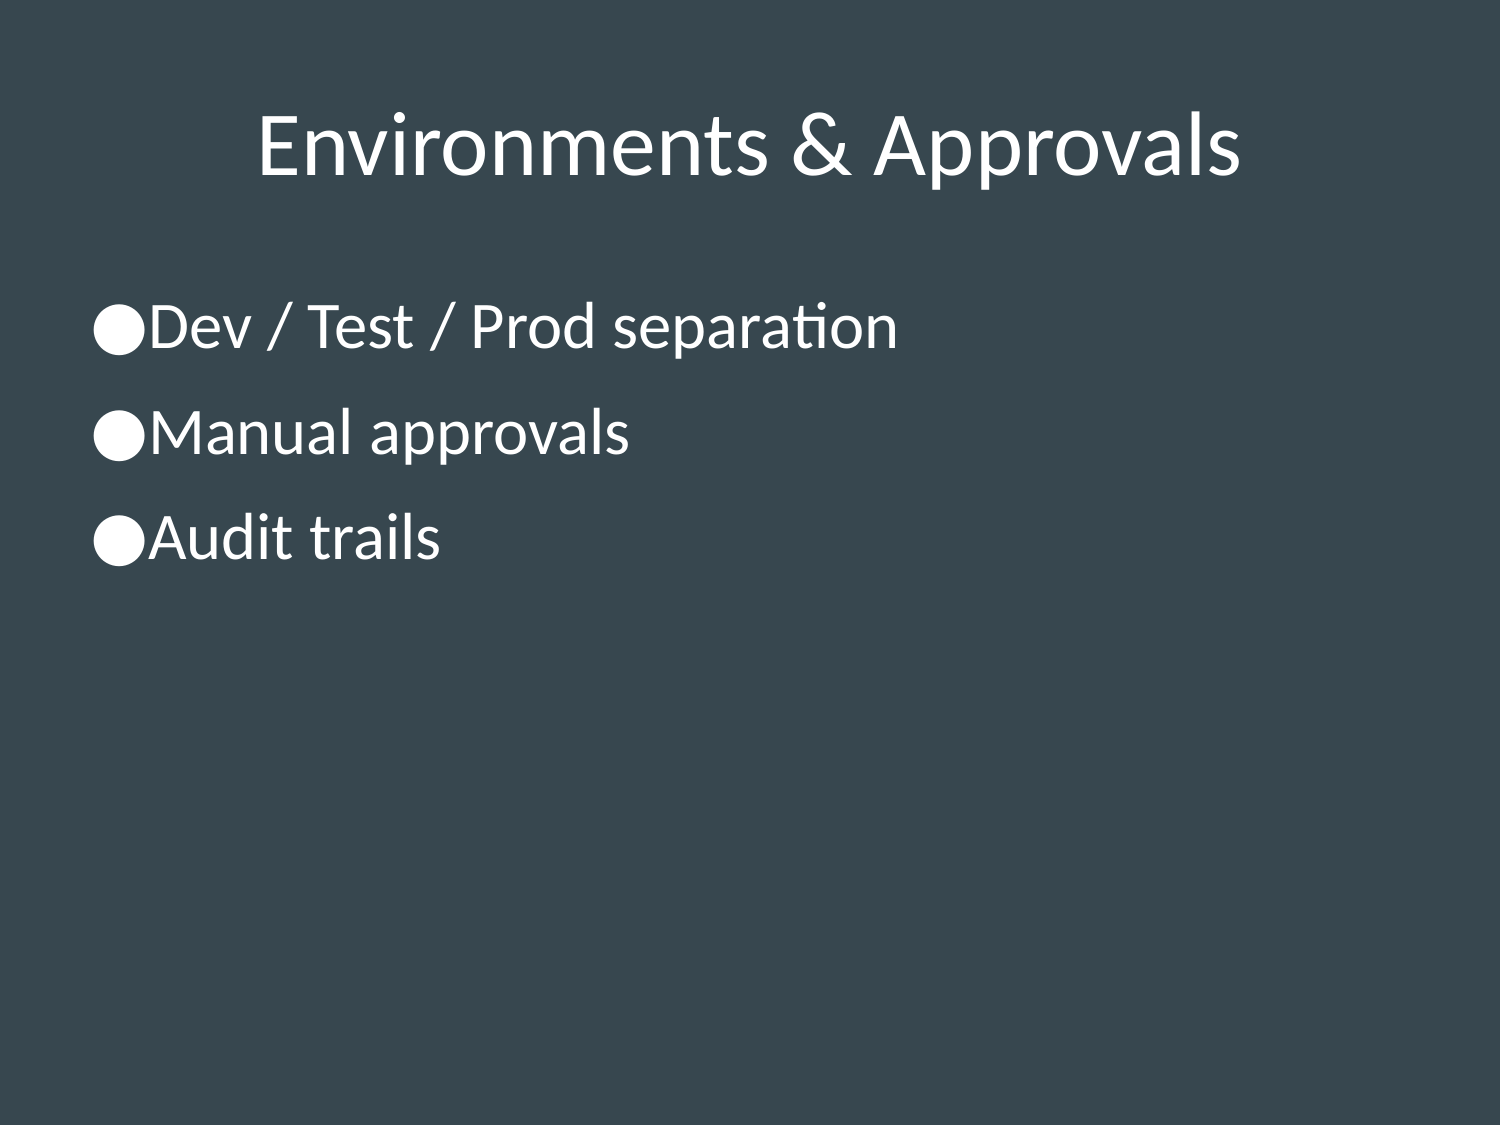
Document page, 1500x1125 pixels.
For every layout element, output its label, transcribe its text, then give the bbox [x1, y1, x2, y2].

title Environments & Approvals [75, 45, 1425, 233]
list Dev / Test / Prod separation Manual approvals Audit trails [75, 262, 1425, 1005]
